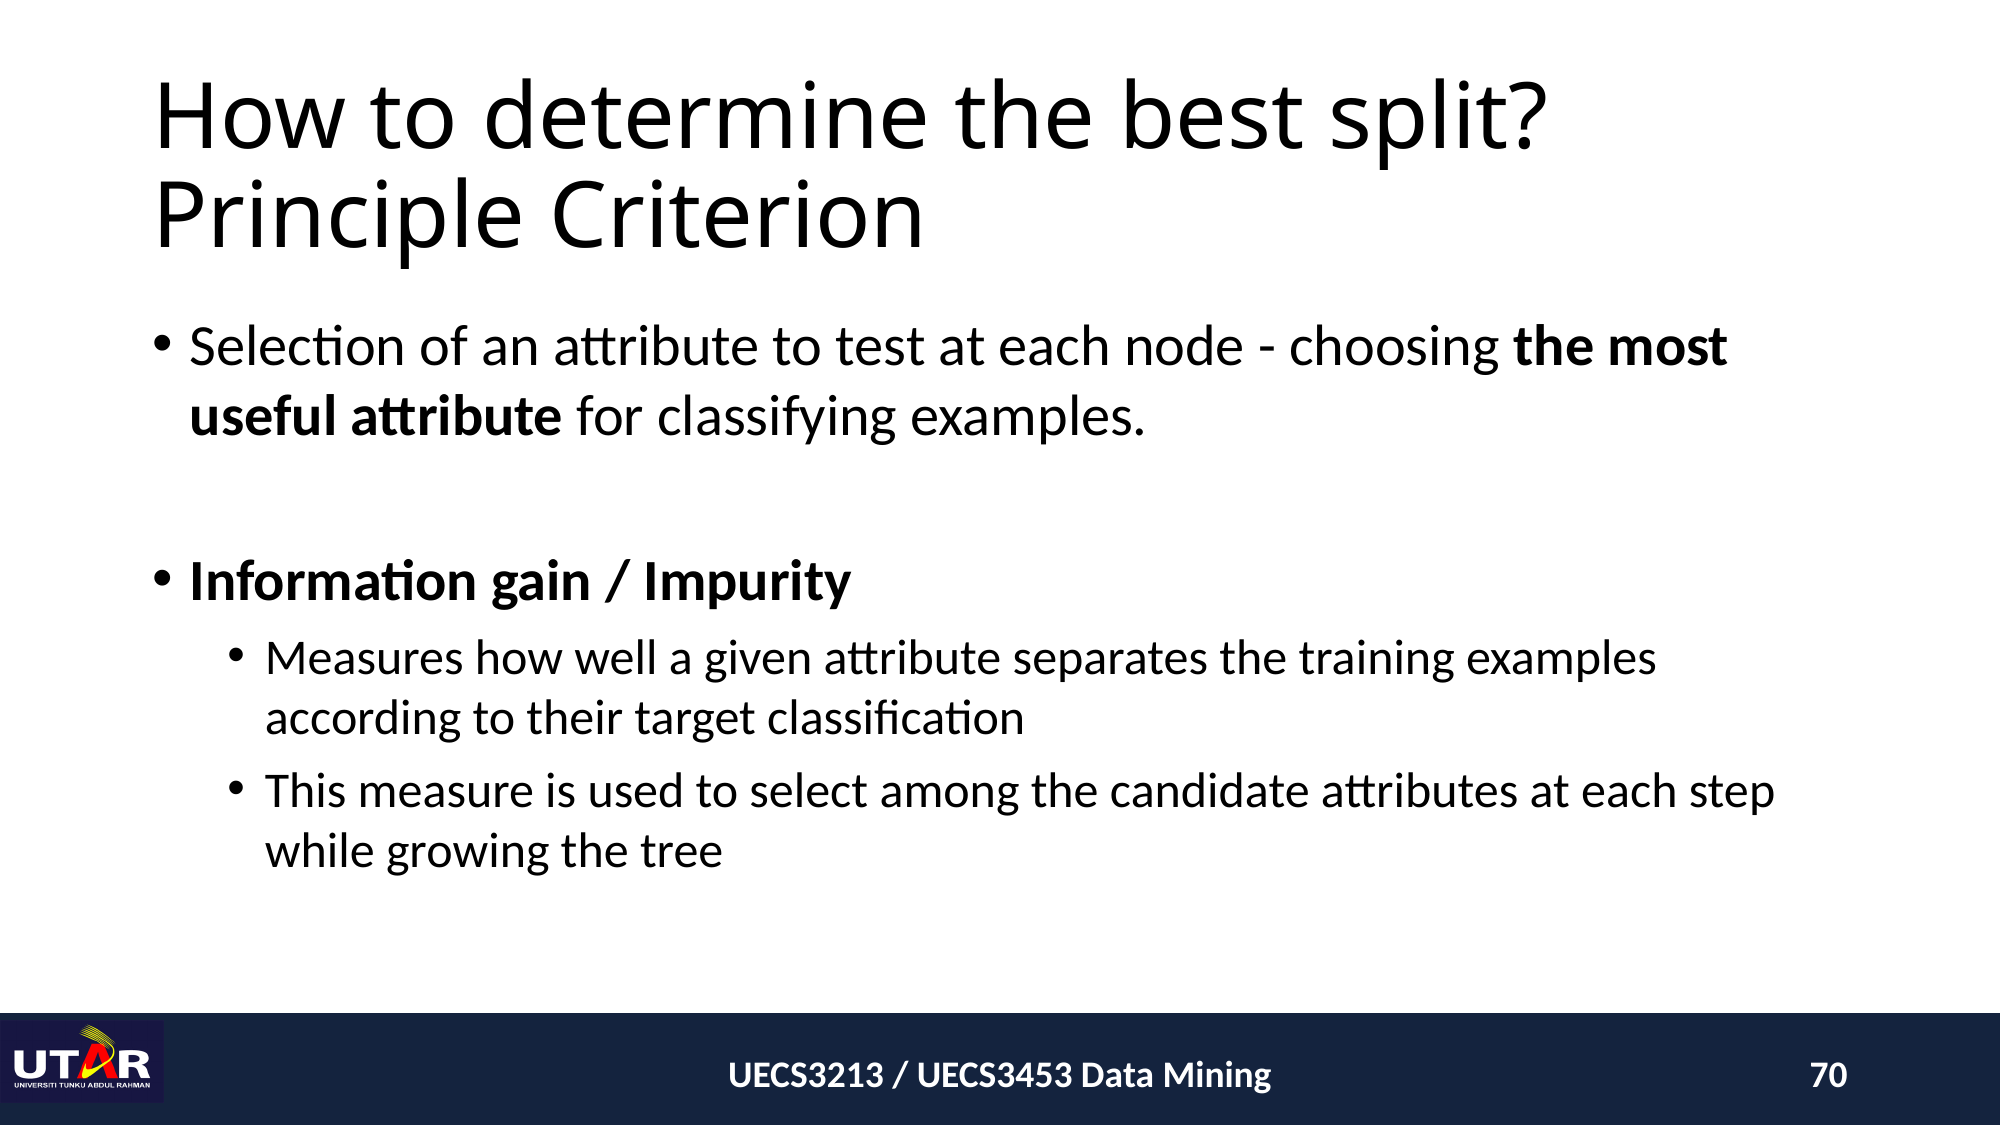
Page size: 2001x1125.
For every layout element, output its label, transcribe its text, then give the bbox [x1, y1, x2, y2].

list Selection of an attribute to test at each node - choosing the most useful attribute for classifying examples. Information gain / Impurity Measures how well a given attribute separates the training examples according to their target classification This measure is used to select among the candidate attributes at each step while growing the tree [137, 299, 1863, 1014]
title How to determine the best split? Principle Criterion [137, 59, 1863, 278]
footer UECS3213 / UECS3453 Data Mining [662, 1042, 1338, 1103]
picture [0, 1020, 164, 1103]
slide_number 70 [1412, 1042, 1863, 1103]
